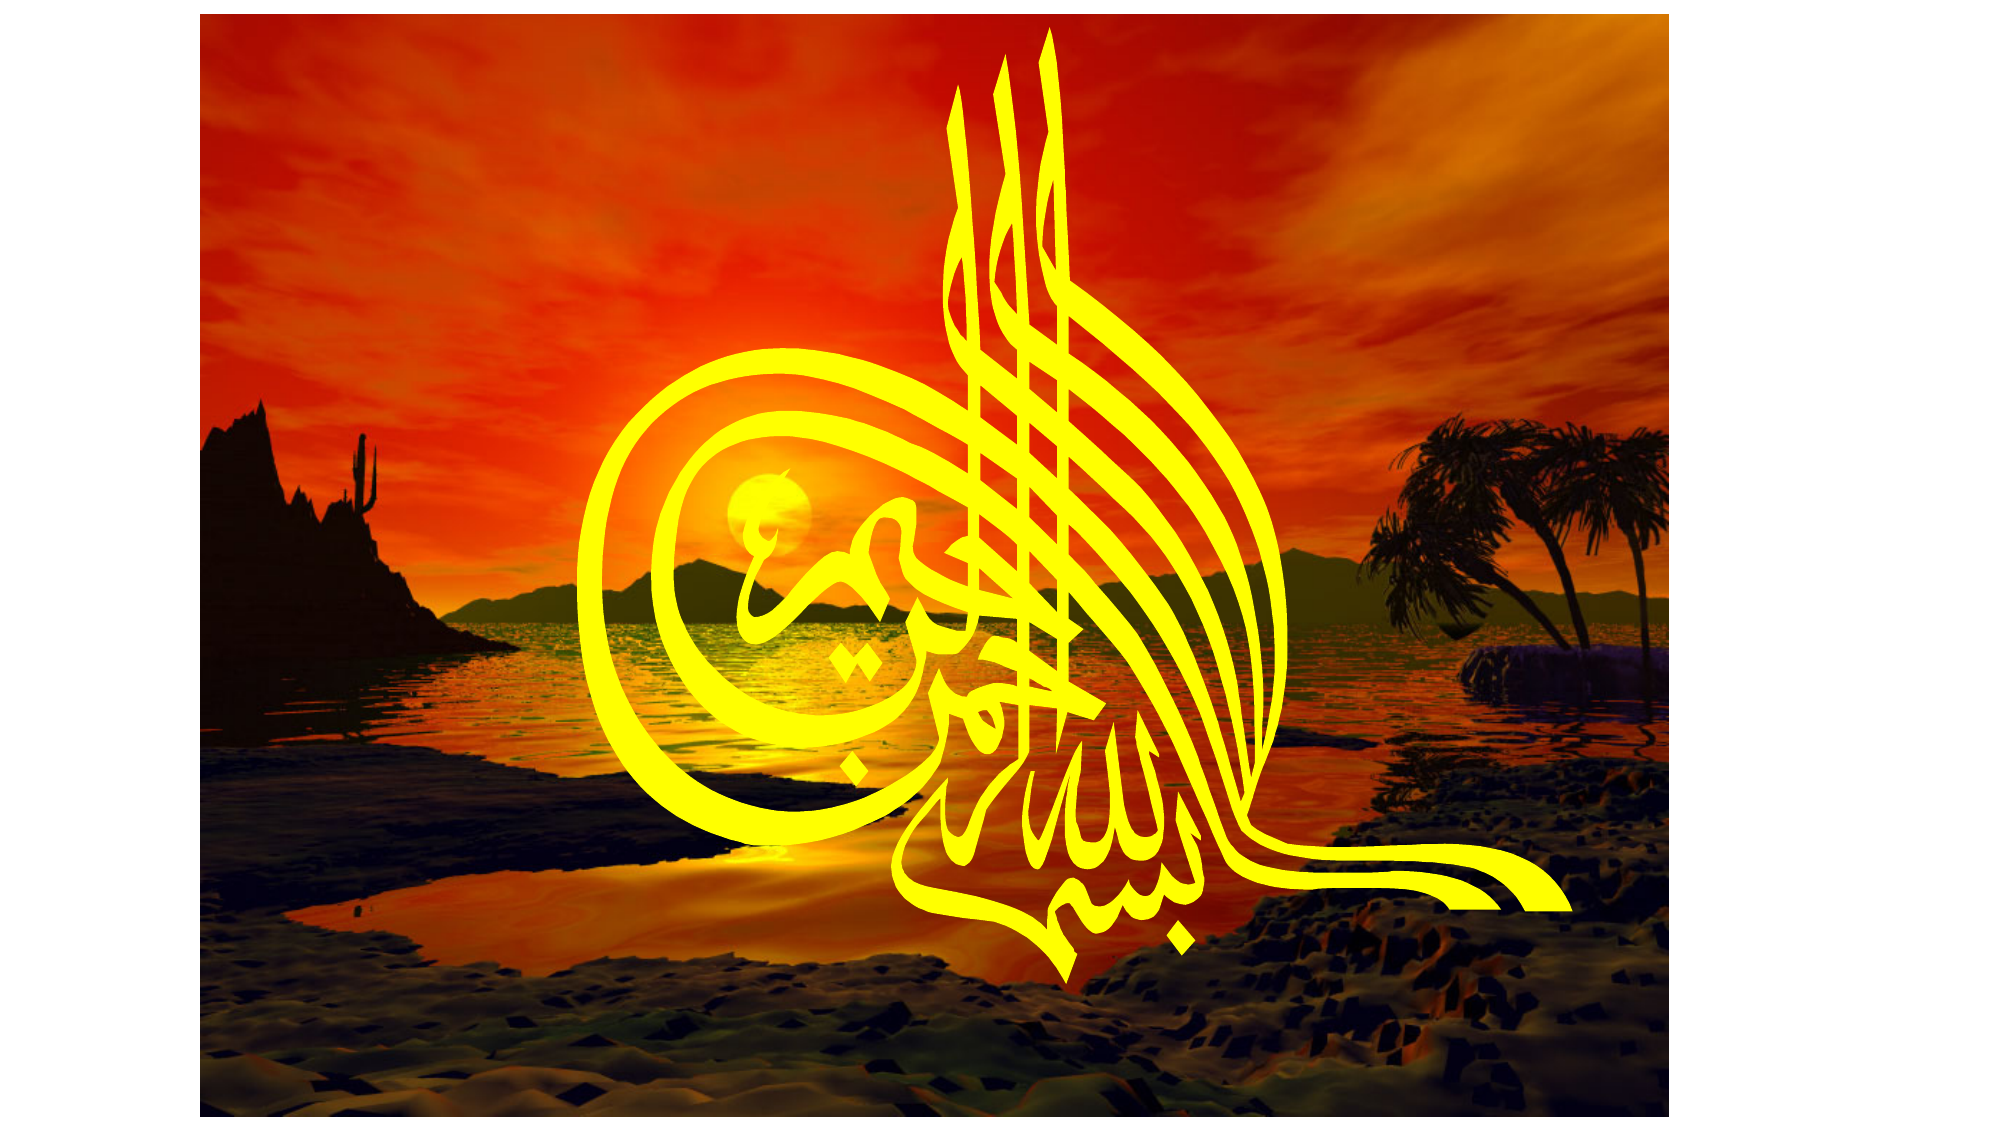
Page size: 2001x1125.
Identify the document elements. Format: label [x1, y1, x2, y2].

picture [199, 14, 1669, 1117]
